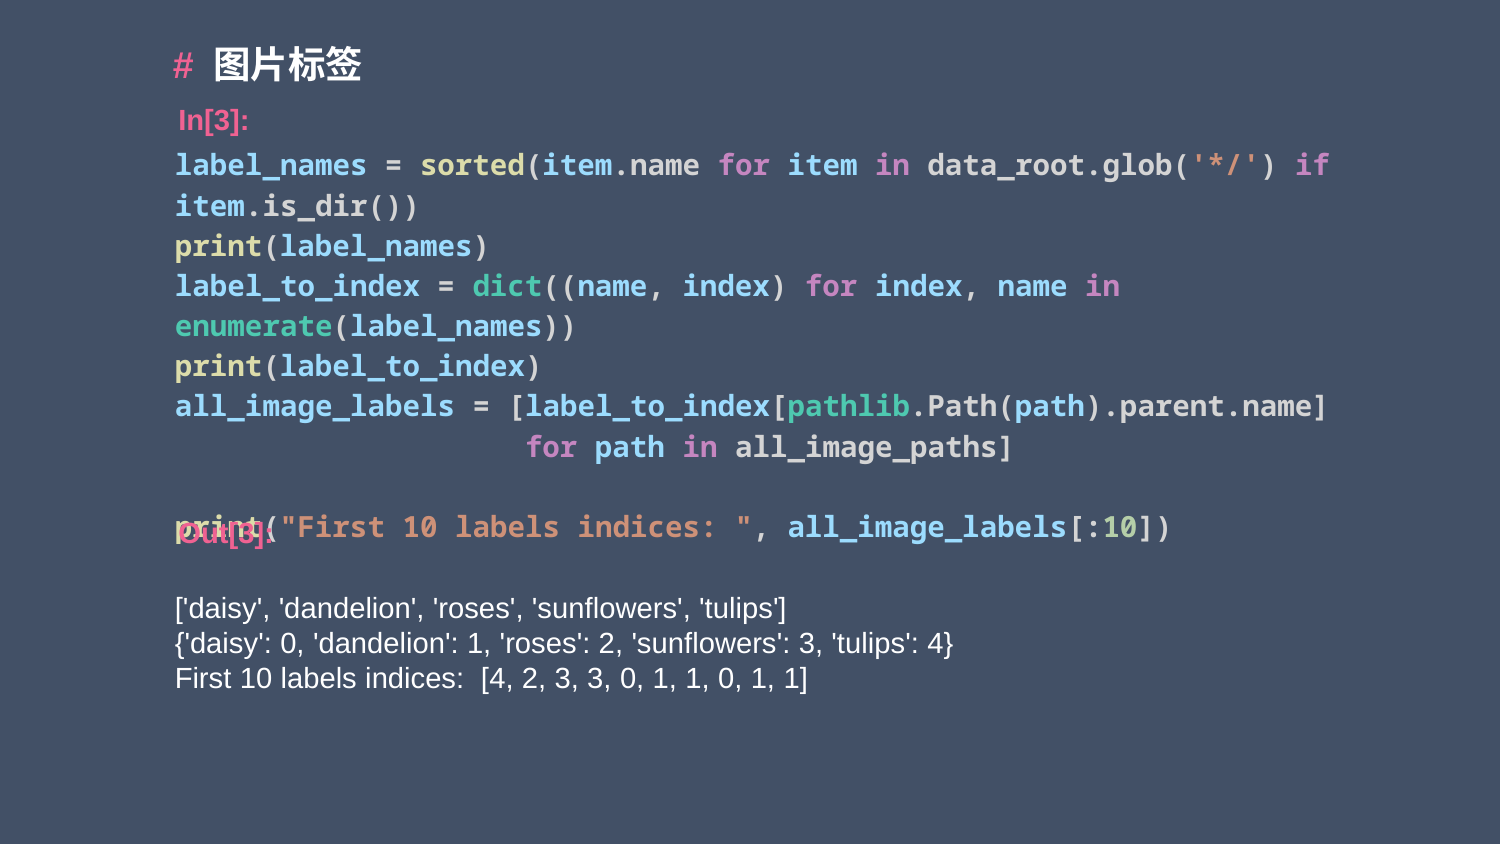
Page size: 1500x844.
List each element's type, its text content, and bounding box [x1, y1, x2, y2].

text_box ['daisy', 'dandelion', 'roses', 'sunflowers', 'tulips'] {'daisy': 0, 'dandelion': 1, 'roses': 2, 'sunflowers': 3, 'tulips': 4} First 10 labels indices: [4, 2, 3, 3, 0, 1, 1, 0, 1, 1] [160, 581, 1257, 702]
text_box In[3]: [163, 94, 274, 144]
text_box Out[3]: [163, 506, 316, 557]
subtitle label_names = sorted(item.name for item in data_root.glob('*/') if item.is_dir()) print(label_names) label_to_index = dict((name, index) for index, name in enumerate(label_names)) print(label_to_index) all_image_labels = [label_to_index[pathlib.Path(path).parent.name] for path in all_image_paths] print("First 10 labels indices: ", all_image_labels[:10]) [160, 126, 1500, 558]
text_box # 图片标签 [163, 32, 1337, 102]
